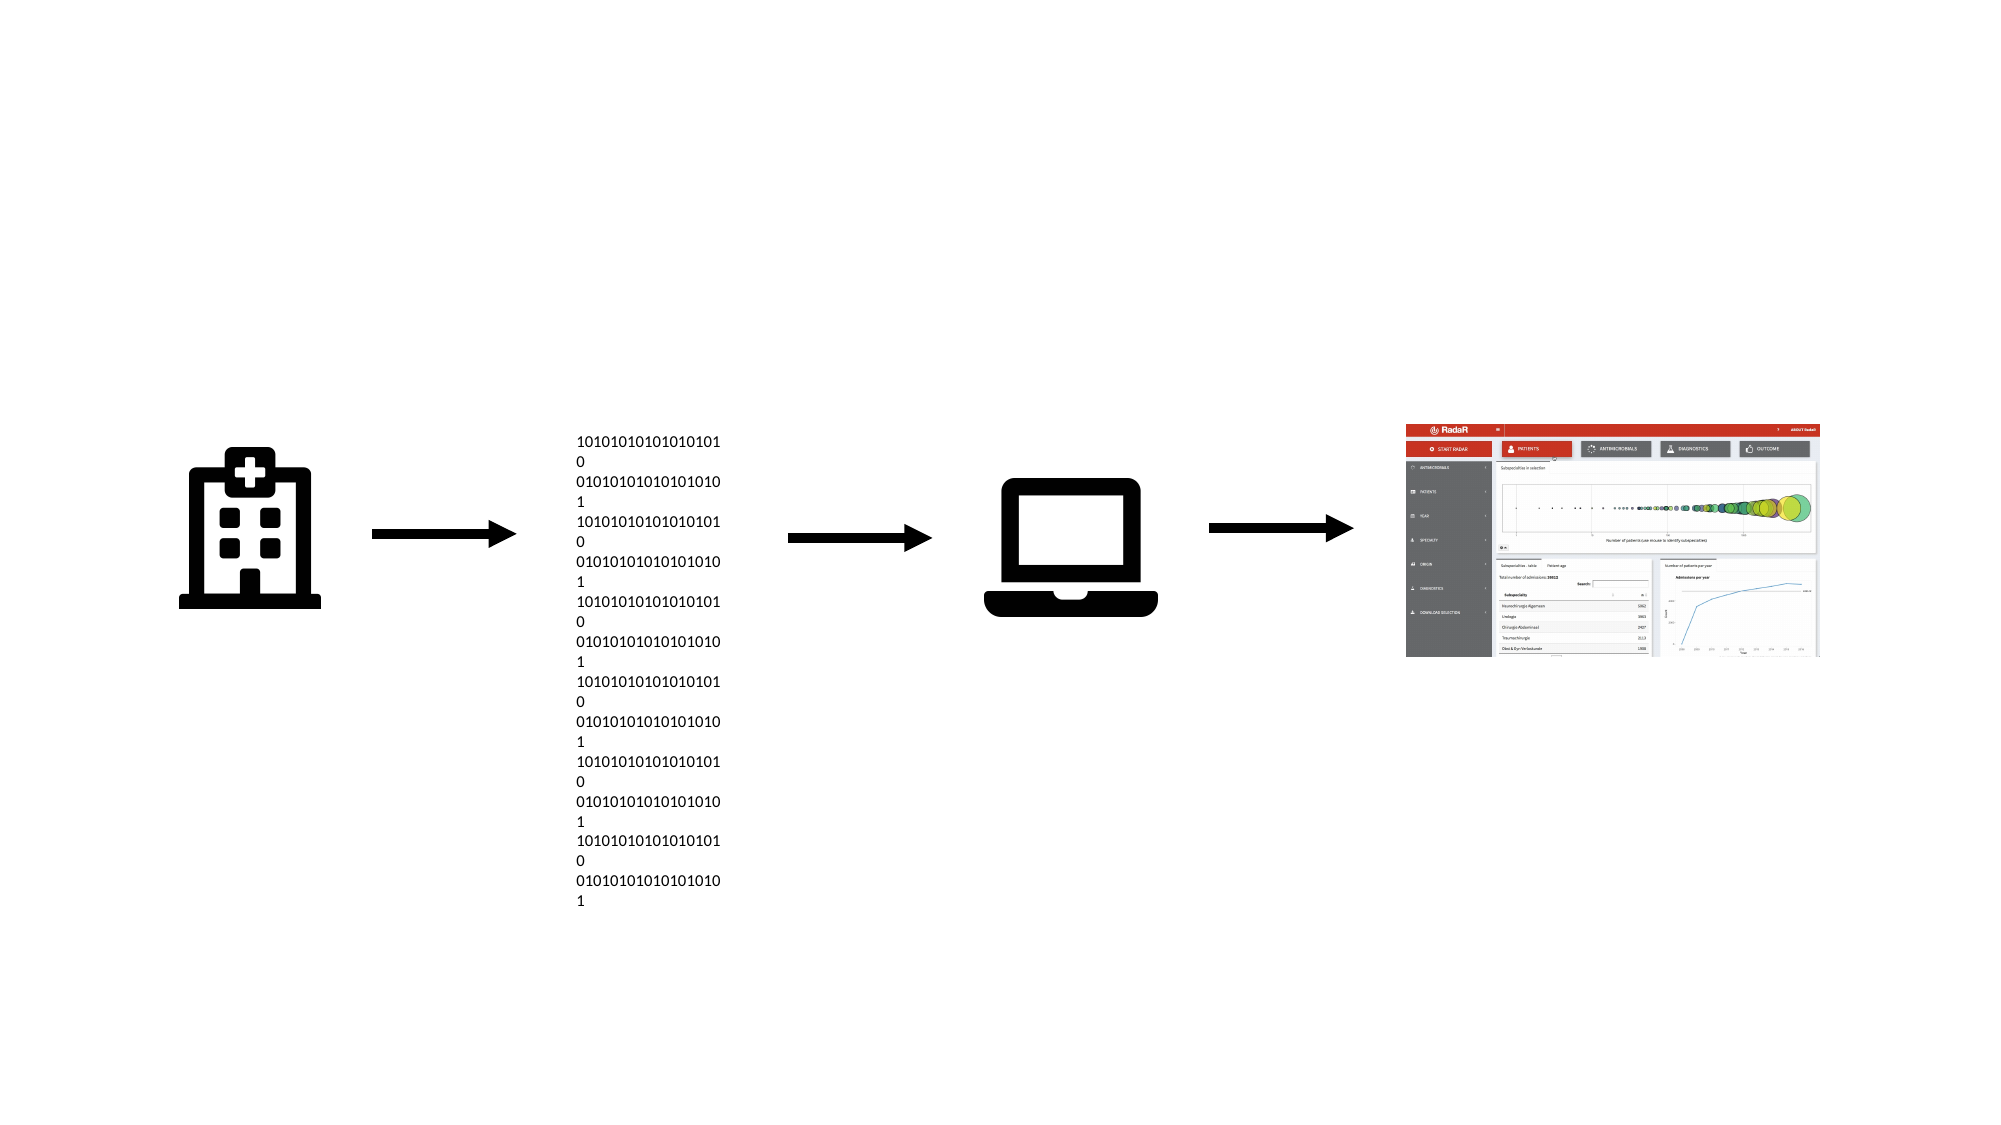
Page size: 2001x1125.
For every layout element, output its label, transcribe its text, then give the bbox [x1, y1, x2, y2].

text_box 101010101010101010 010101010101010101 101010101010101010 010101010101010101 101010101010101010 010101010101010101 101010101010101010 010101010101010101 101010101010101010 010101010101010101 101010101010101010 010101010101010101 [568, 423, 736, 938]
picture [179, 447, 321, 609]
picture [984, 478, 1158, 617]
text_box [1406, 423, 1821, 658]
